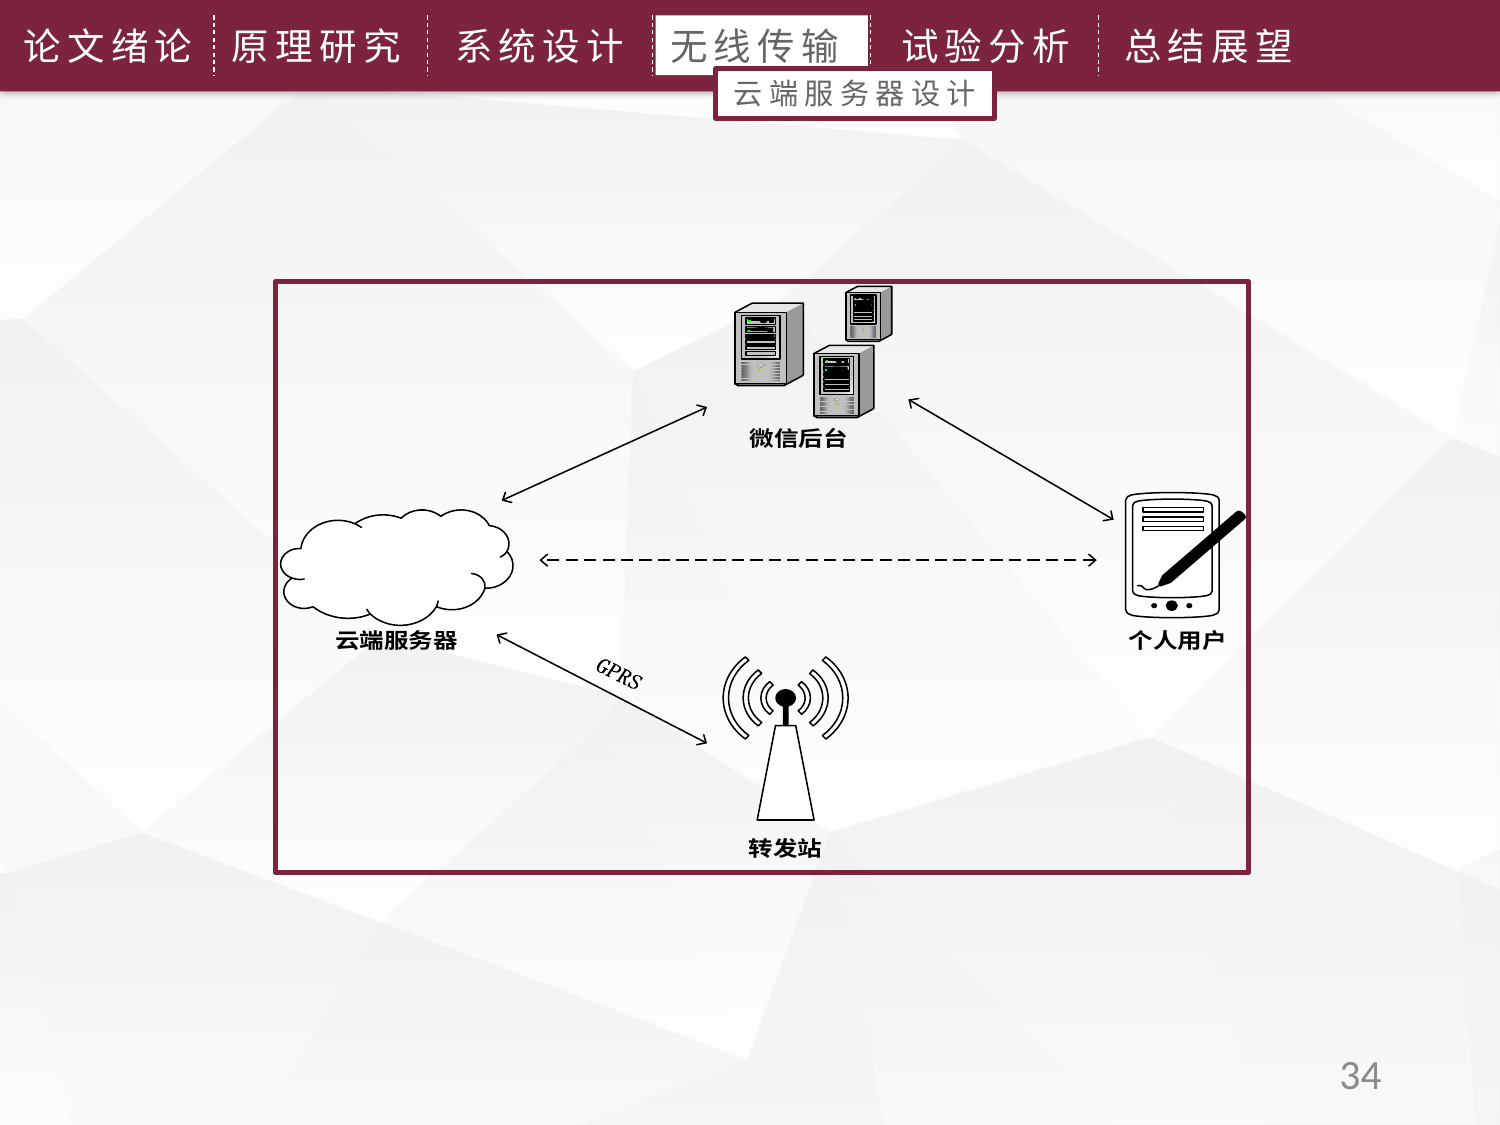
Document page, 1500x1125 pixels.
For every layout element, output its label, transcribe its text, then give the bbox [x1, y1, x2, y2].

text_box 原理研究 [217, 15, 427, 76]
text_box 云端服务器设计 [715, 68, 995, 119]
text_box 无线传输 [655, 15, 868, 76]
text_box 试验分析 [886, 15, 1098, 76]
text_box [0, 0, 1500, 92]
text_box 论文绪论 [8, 15, 213, 76]
slide_number 34 [1059, 1042, 1397, 1103]
text_box 总结展望 [1109, 15, 1322, 76]
text_box 系统设计 [440, 15, 652, 76]
picture [277, 283, 1247, 871]
picture [0, 92, 1500, 1125]
